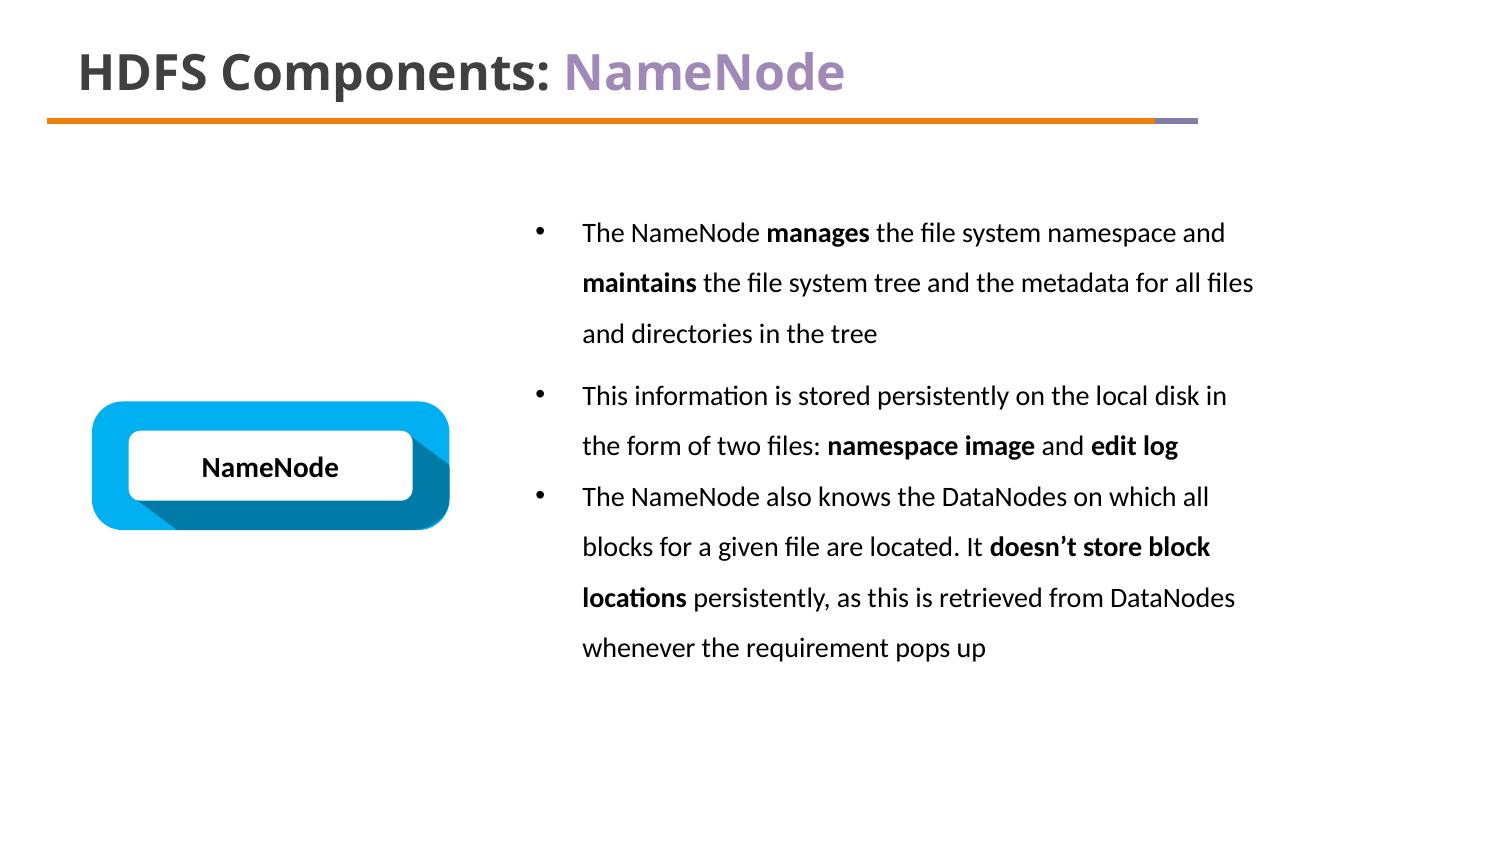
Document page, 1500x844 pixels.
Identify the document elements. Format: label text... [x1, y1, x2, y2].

text_box HDFS Components: NameNode [77, 23, 1143, 119]
text_box This information is stored persistently on the local disk in the form of two files: namespace image and edit log The NameNode also knows the DataNodes on which all blocks for a given file are located. It doesn’t store block locations persistently, as this is retrieved from DataNodes whenever the requirement pops up [520, 357, 1271, 671]
text_box The NameNode manages the file system namespace and maintains the file system tree and the metadata for all files and directories in the tree [520, 189, 1271, 357]
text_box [91, 401, 450, 531]
